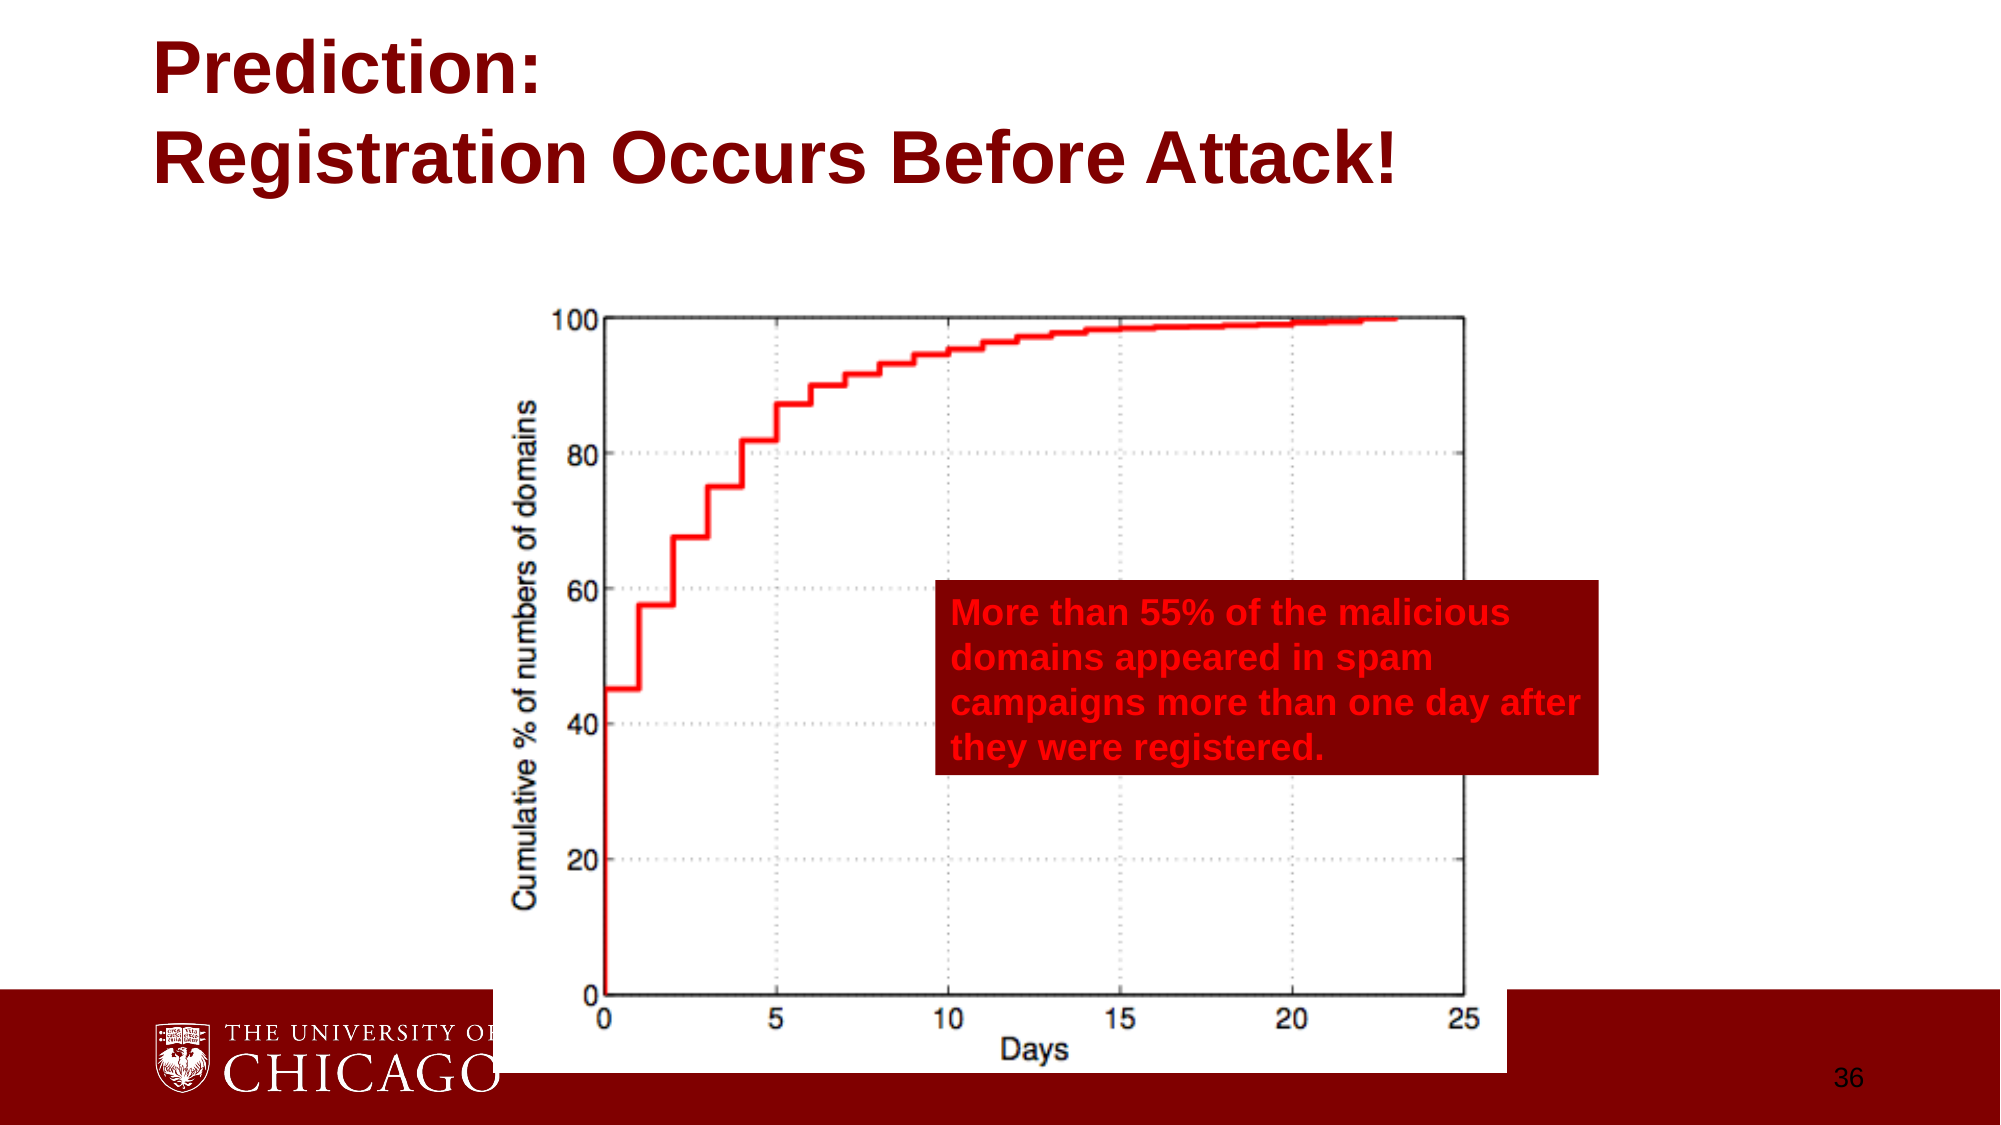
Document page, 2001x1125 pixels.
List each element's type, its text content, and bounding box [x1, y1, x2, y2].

slide_number 36 [1412, 1046, 1880, 1107]
picture [493, 293, 1507, 1073]
title Prediction: Registration Occurs Before Attack! [137, 0, 1863, 218]
text_box More than 55% of the malicious domains appeared in spam campaigns more than one day after they were registered. [1507, 580, 1599, 776]
